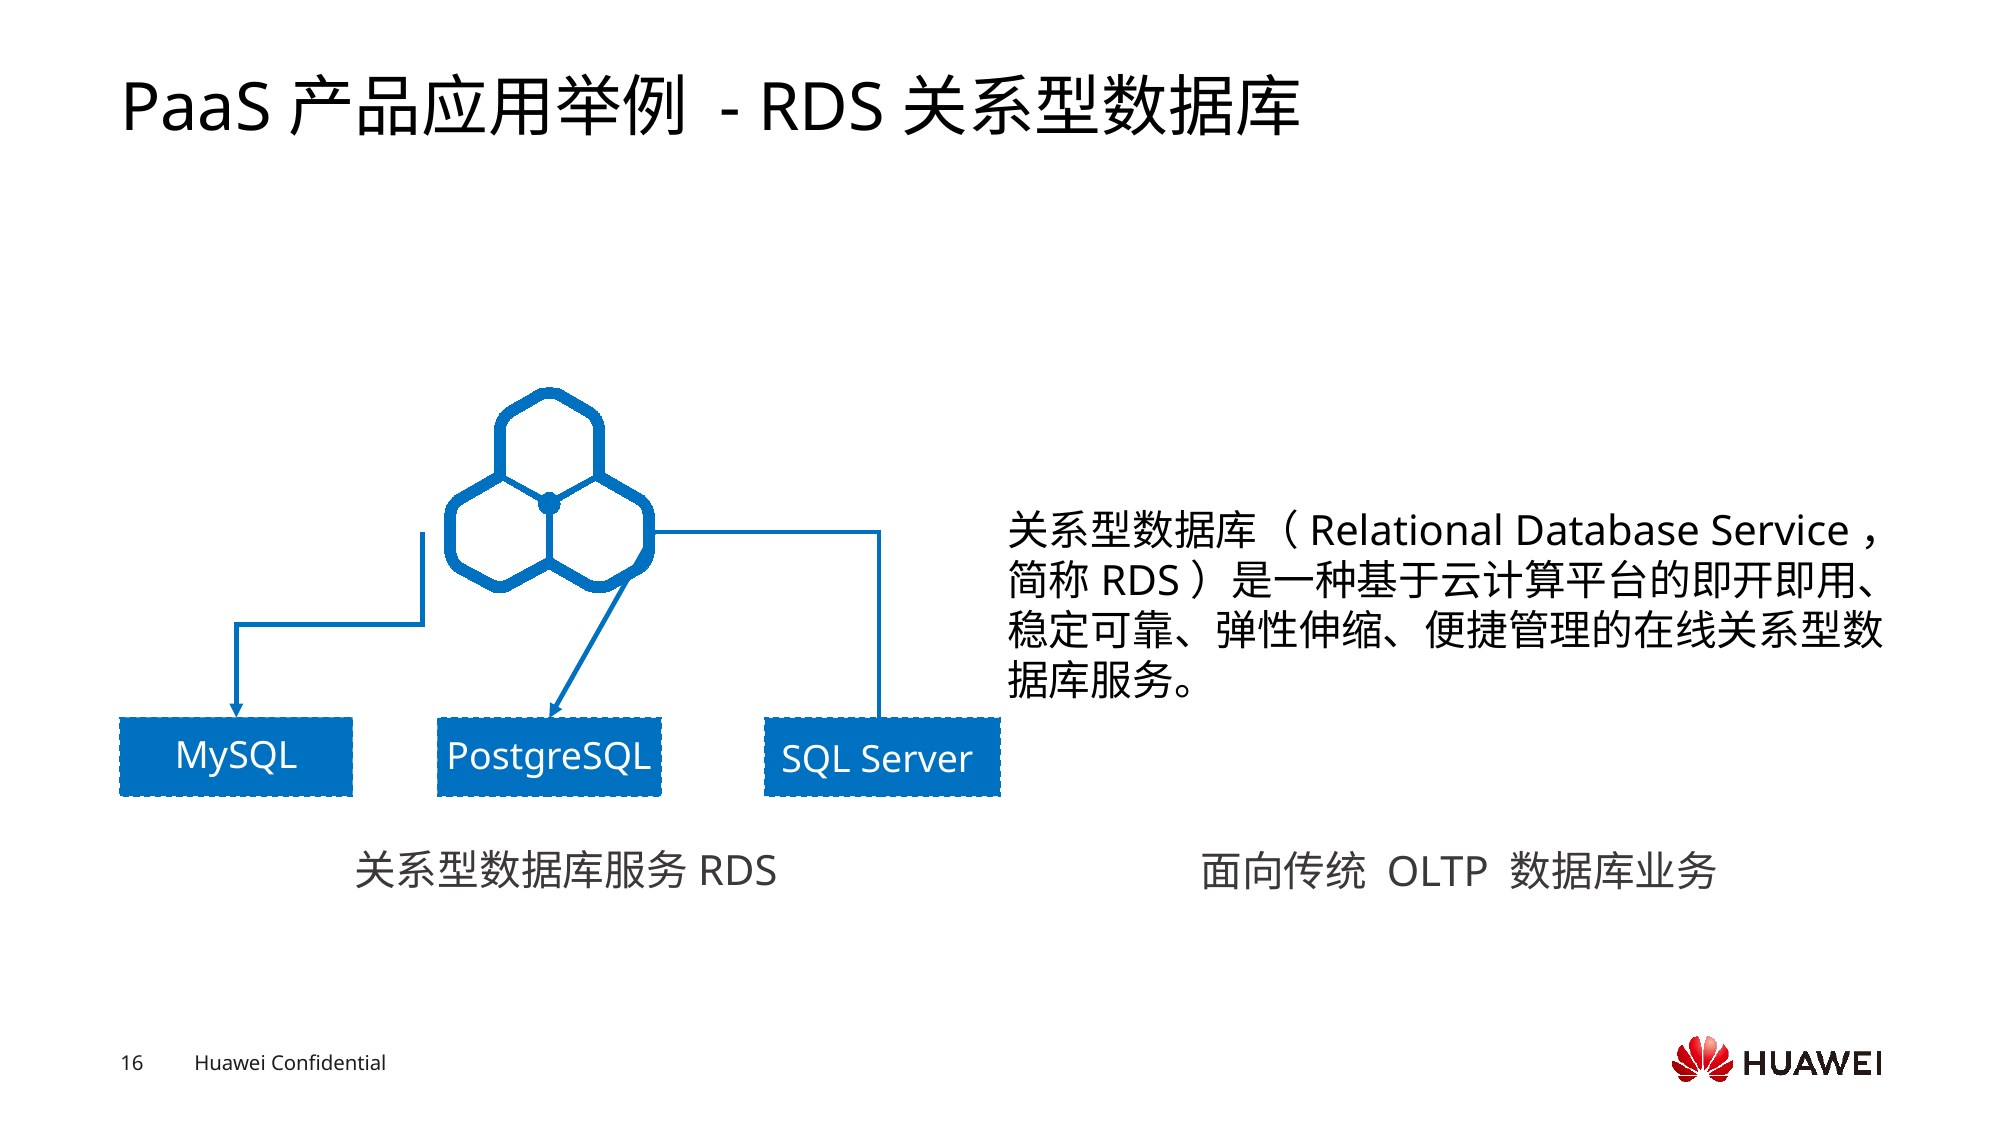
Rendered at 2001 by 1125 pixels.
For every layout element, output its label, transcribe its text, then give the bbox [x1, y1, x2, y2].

title PaaS产品应用举例 - RDS关系型数据库 [120, 73, 1880, 155]
text_box 关系型数据库（Relational Database Service，简称RDS）是一种基于云计算平台的即开即用、稳定可靠、弹性伸缩、便捷管理的在线关系型数据库服务。 [1000, 496, 1927, 712]
text_box 面向传统 OLTP 数据库业务 [1185, 837, 1734, 903]
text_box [119, 387, 1000, 902]
picture [1672, 1036, 1881, 1082]
